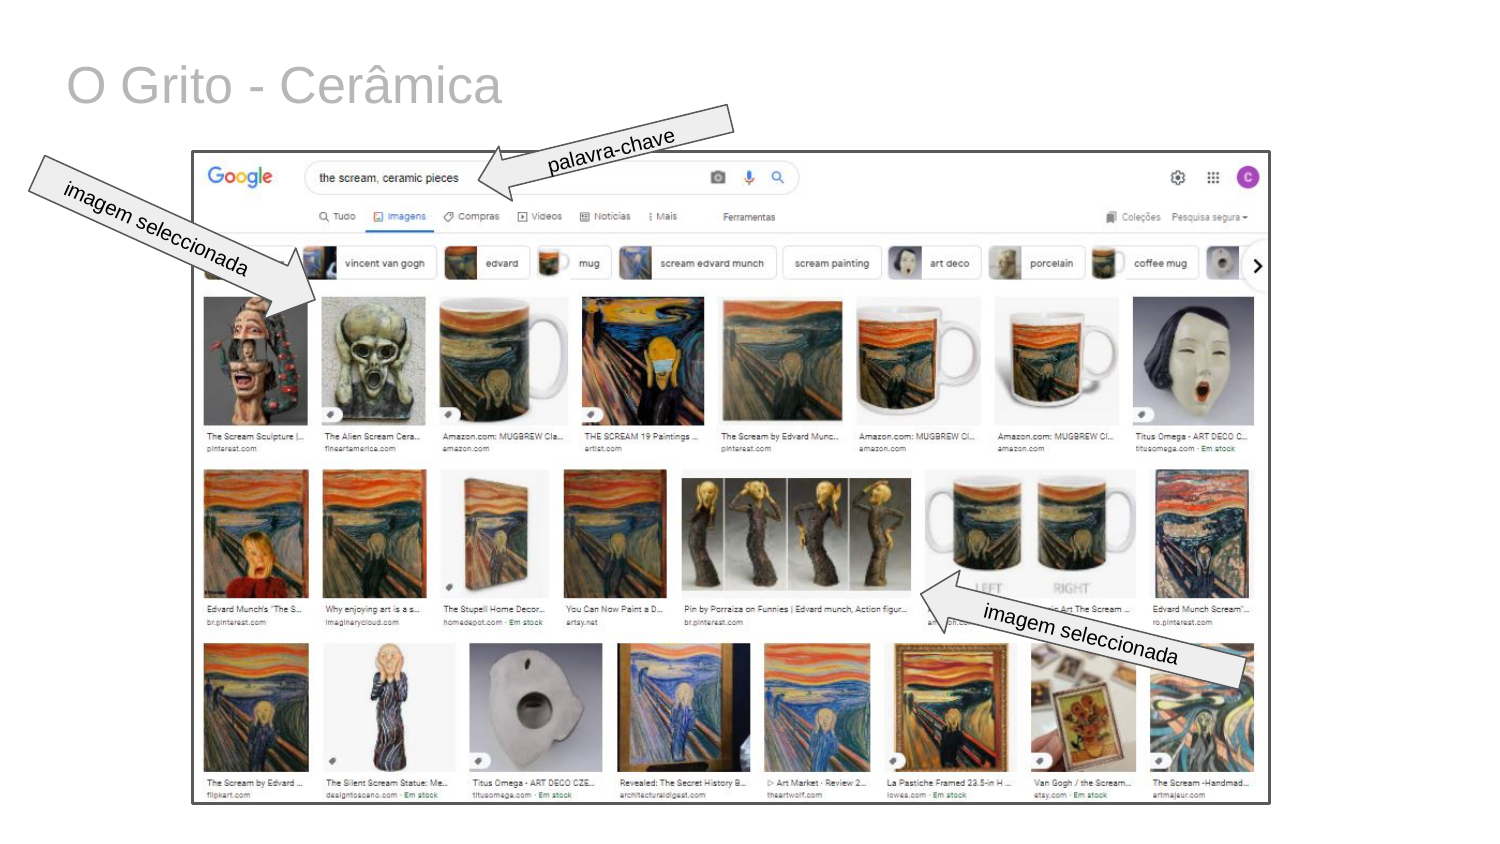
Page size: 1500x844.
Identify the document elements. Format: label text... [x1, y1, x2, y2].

text_box palavra-chave [538, 104, 734, 151]
text_box imagem seleccionada [28, 155, 188, 264]
title O Grito - Cerâmica [51, 36, 1449, 131]
picture [193, 152, 1269, 803]
